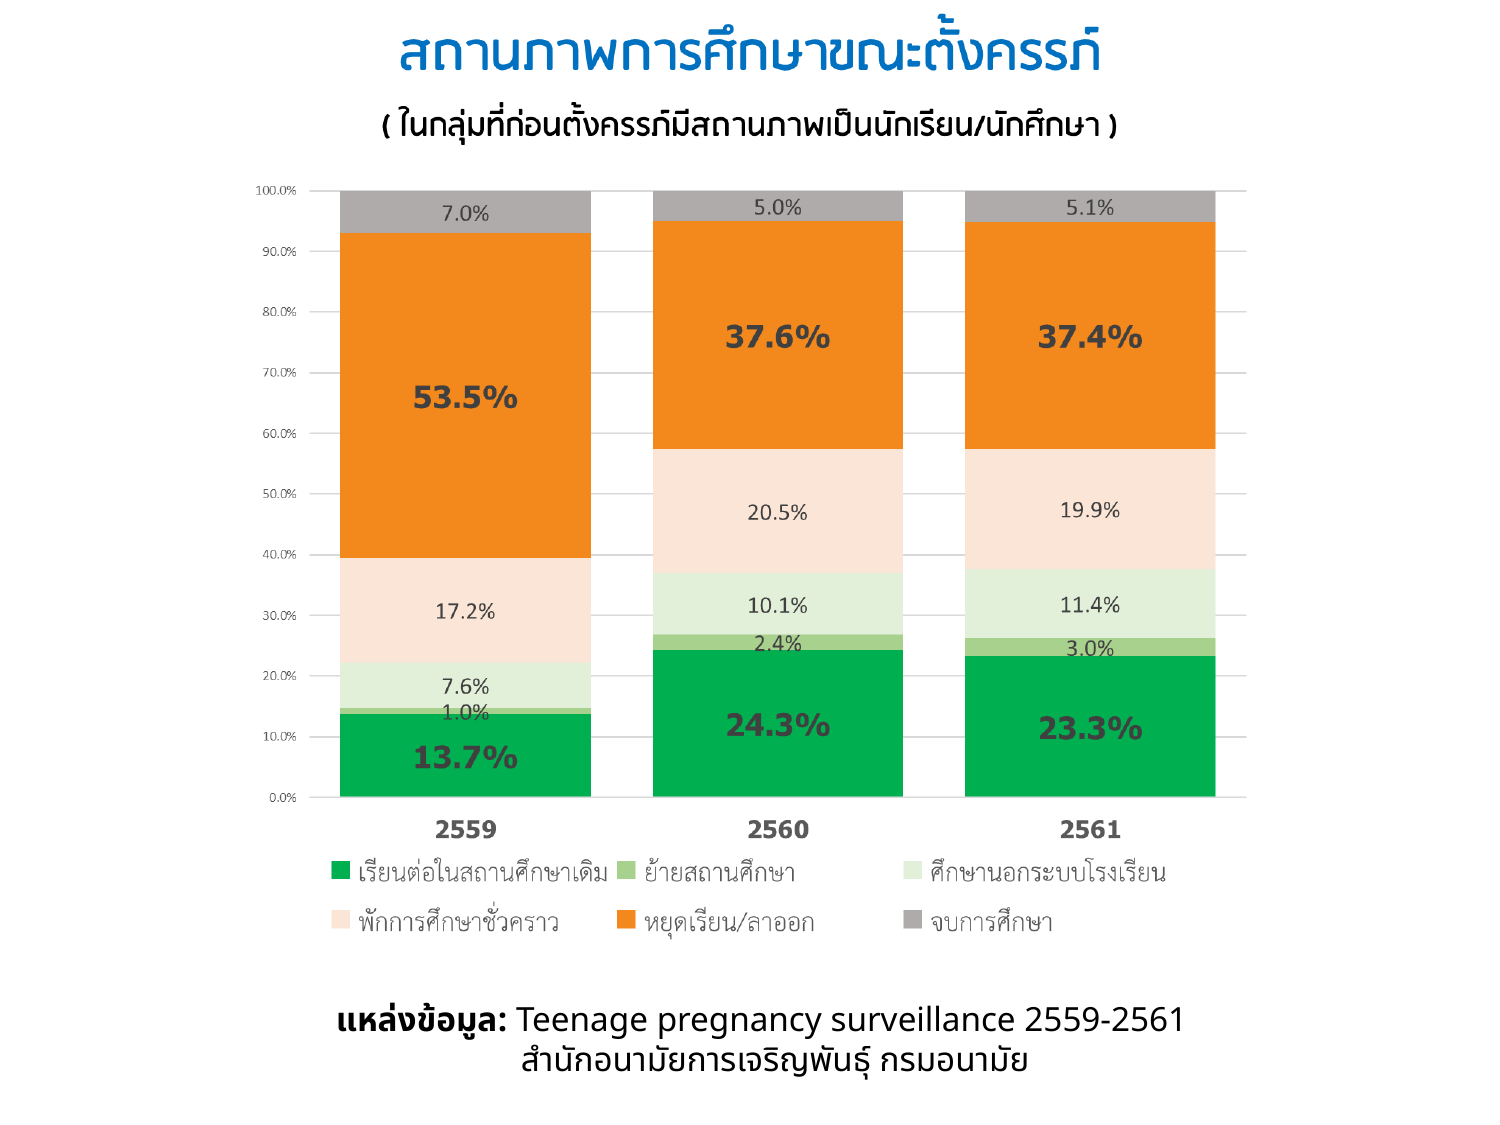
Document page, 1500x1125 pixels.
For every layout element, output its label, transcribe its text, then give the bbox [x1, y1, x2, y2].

picture [233, 0, 1266, 951]
text_box แหล่งข้อมูล: Teenage pregnancy surveillance 2559-2561 สำนักอนามัยการเจริญพันธุ์ กรมอนามัย [321, 991, 1247, 1086]
